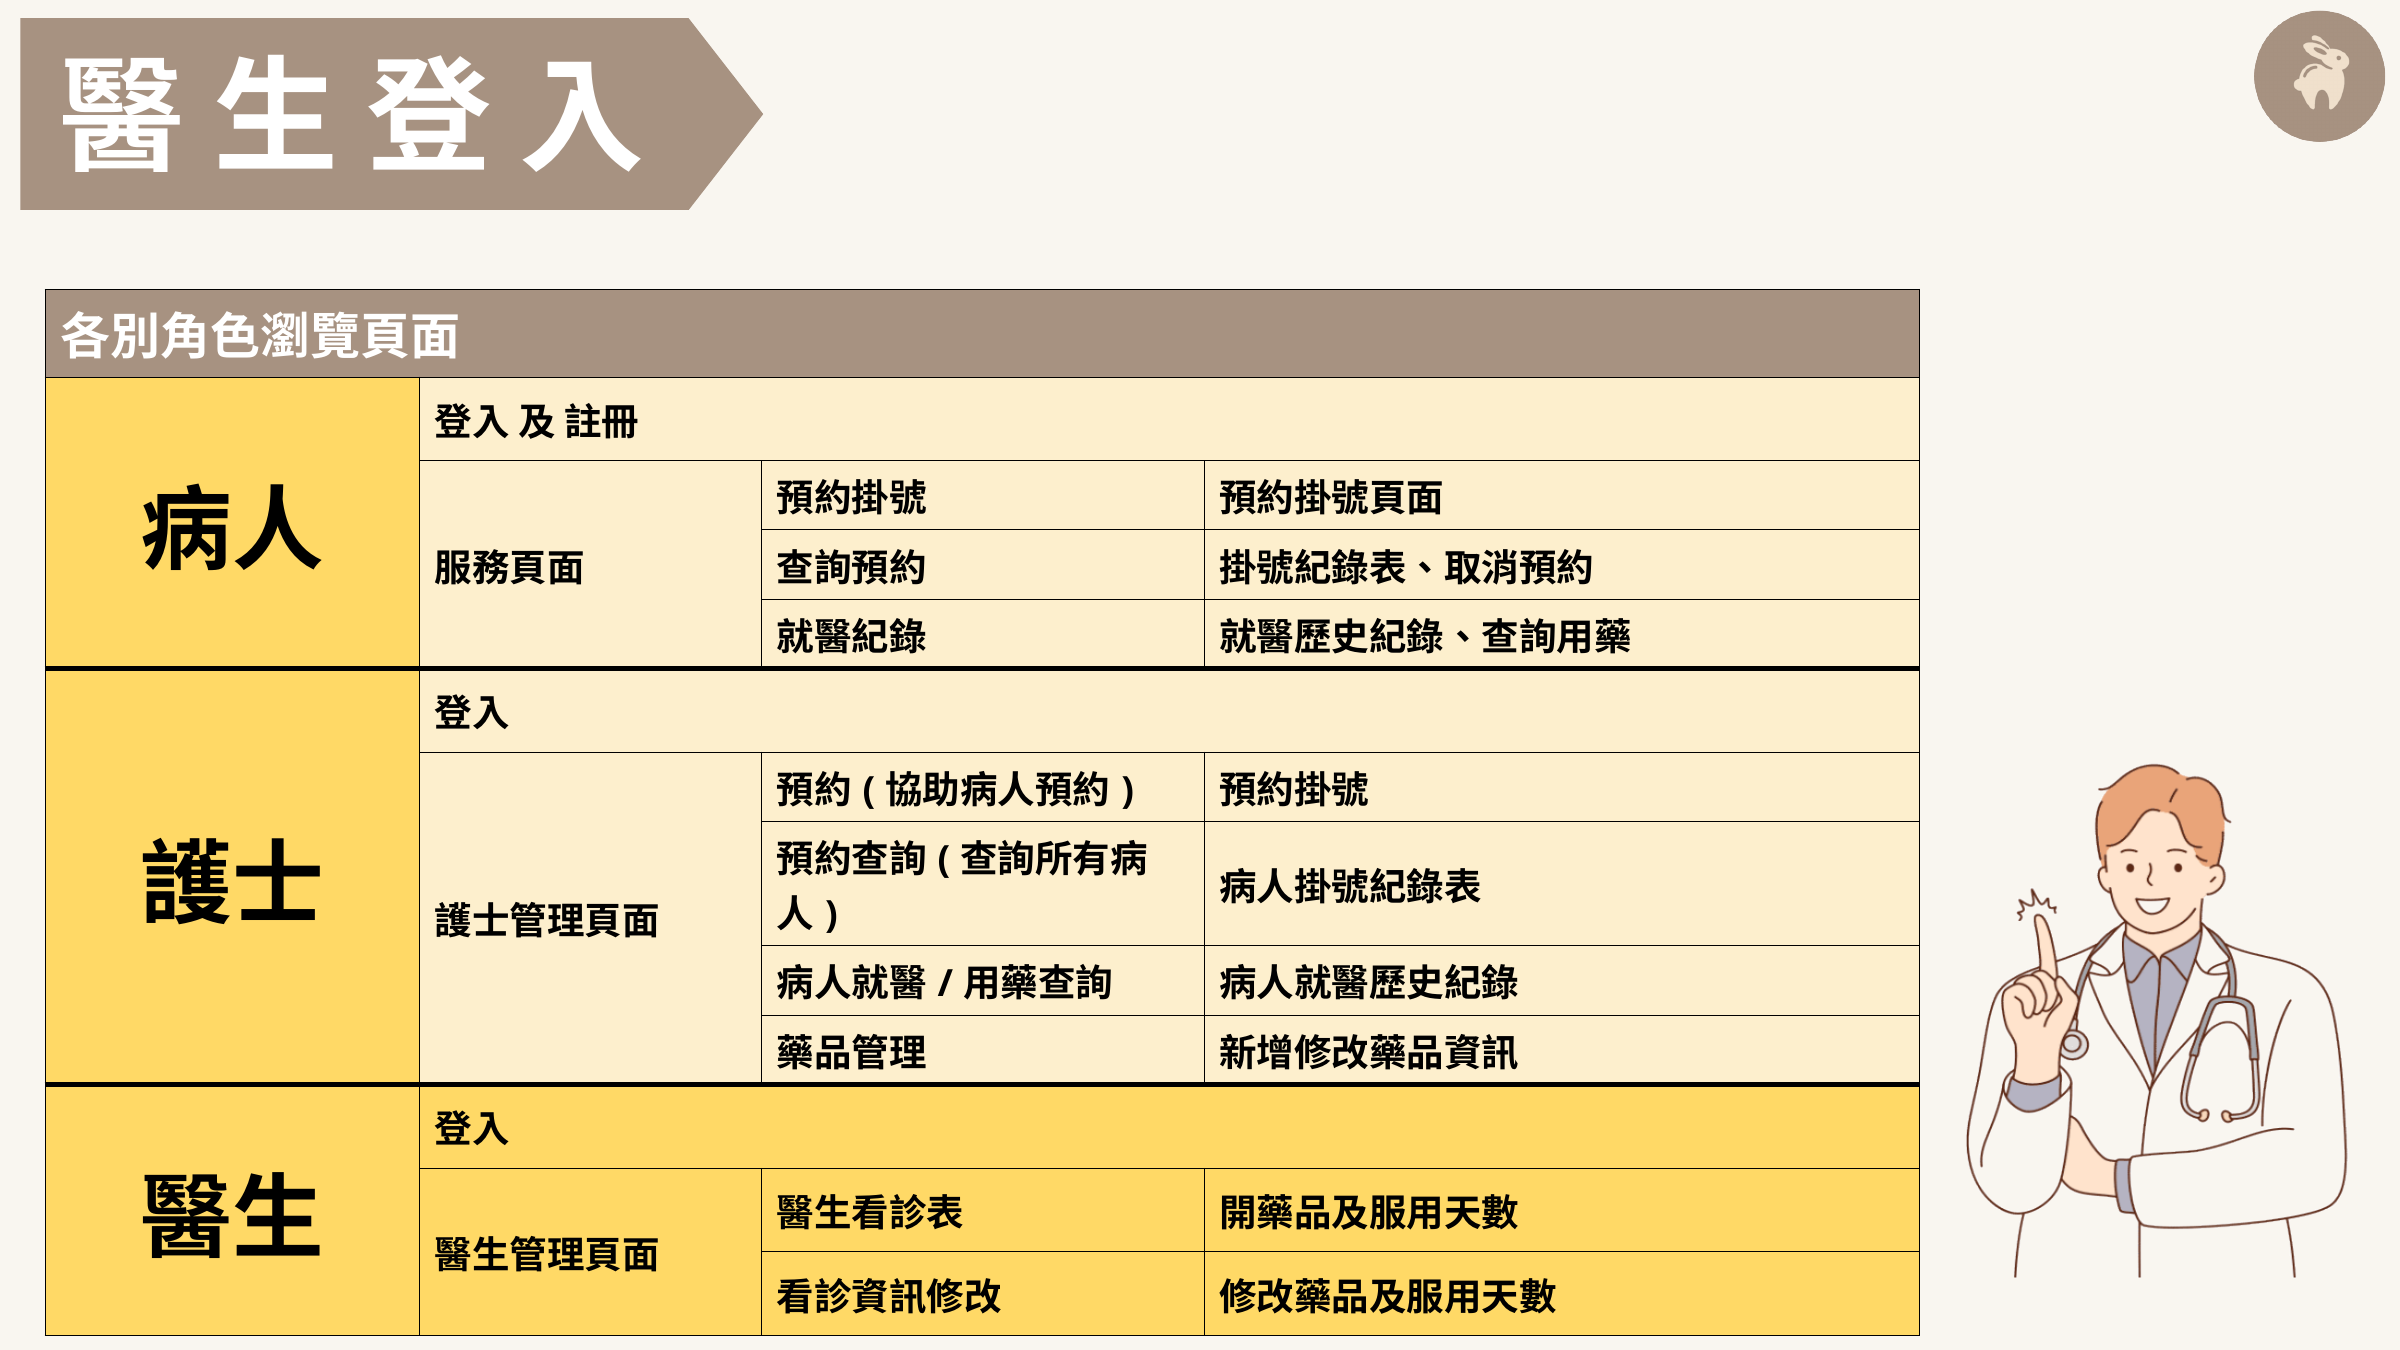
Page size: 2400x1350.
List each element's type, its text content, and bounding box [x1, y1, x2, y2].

table_cell 預約(協助病人預約) [762, 753, 1204, 821]
table_cell 登入 [420, 1087, 1919, 1168]
text_box [19, 17, 765, 212]
table_cell 掛號紀錄表、取消預約 [1205, 530, 1919, 599]
table_cell 預約查詢(查詢所有病人) [762, 822, 1204, 945]
table_cell 登入 [420, 671, 1919, 752]
table_cell 預約掛號頁面 [1205, 461, 1919, 529]
picture [1946, 757, 2361, 1289]
table_cell 醫生管理頁面 [420, 1169, 761, 1335]
table_cell 護士 [46, 671, 419, 1082]
table_cell 醫生看診表 [762, 1169, 1204, 1251]
table_cell 開藥品及服用天數 [1205, 1169, 1919, 1251]
text_box [0, 0, 2400, 1350]
picture [2246, 9, 2393, 144]
table_cell 查詢預約 [762, 530, 1204, 599]
table_cell 新增修改藥品資訊 [1205, 1016, 1919, 1082]
table_cell 預約掛號 [762, 461, 1204, 529]
table_cell 修改藥品及服用天數 [1205, 1252, 1919, 1335]
table_cell 就醫紀錄 [762, 600, 1204, 666]
table_header 各別角色瀏覽頁面 [46, 290, 1919, 377]
table_cell 護士管理頁面 [420, 753, 761, 1082]
table_cell 病人掛號紀錄表 [1205, 822, 1919, 945]
table_cell 服務頁面 [420, 461, 761, 666]
table_cell 登入 及 註冊 [420, 378, 1919, 460]
table_cell 就醫歷史紀錄、查詢用藥 [1205, 600, 1919, 666]
table_cell 病人就醫/用藥查詢 [762, 946, 1204, 1015]
table_cell 醫生 [46, 1087, 419, 1335]
table_cell 預約掛號 [1205, 753, 1919, 821]
table_cell 病人 [46, 378, 419, 666]
text_box 醫 生 登 入 [44, 62, 543, 188]
table_cell 病人就醫歷史紀錄 [1205, 946, 1919, 1015]
table_cell 看診資訊修改 [762, 1252, 1204, 1335]
table_cell 藥品管理 [762, 1016, 1204, 1082]
